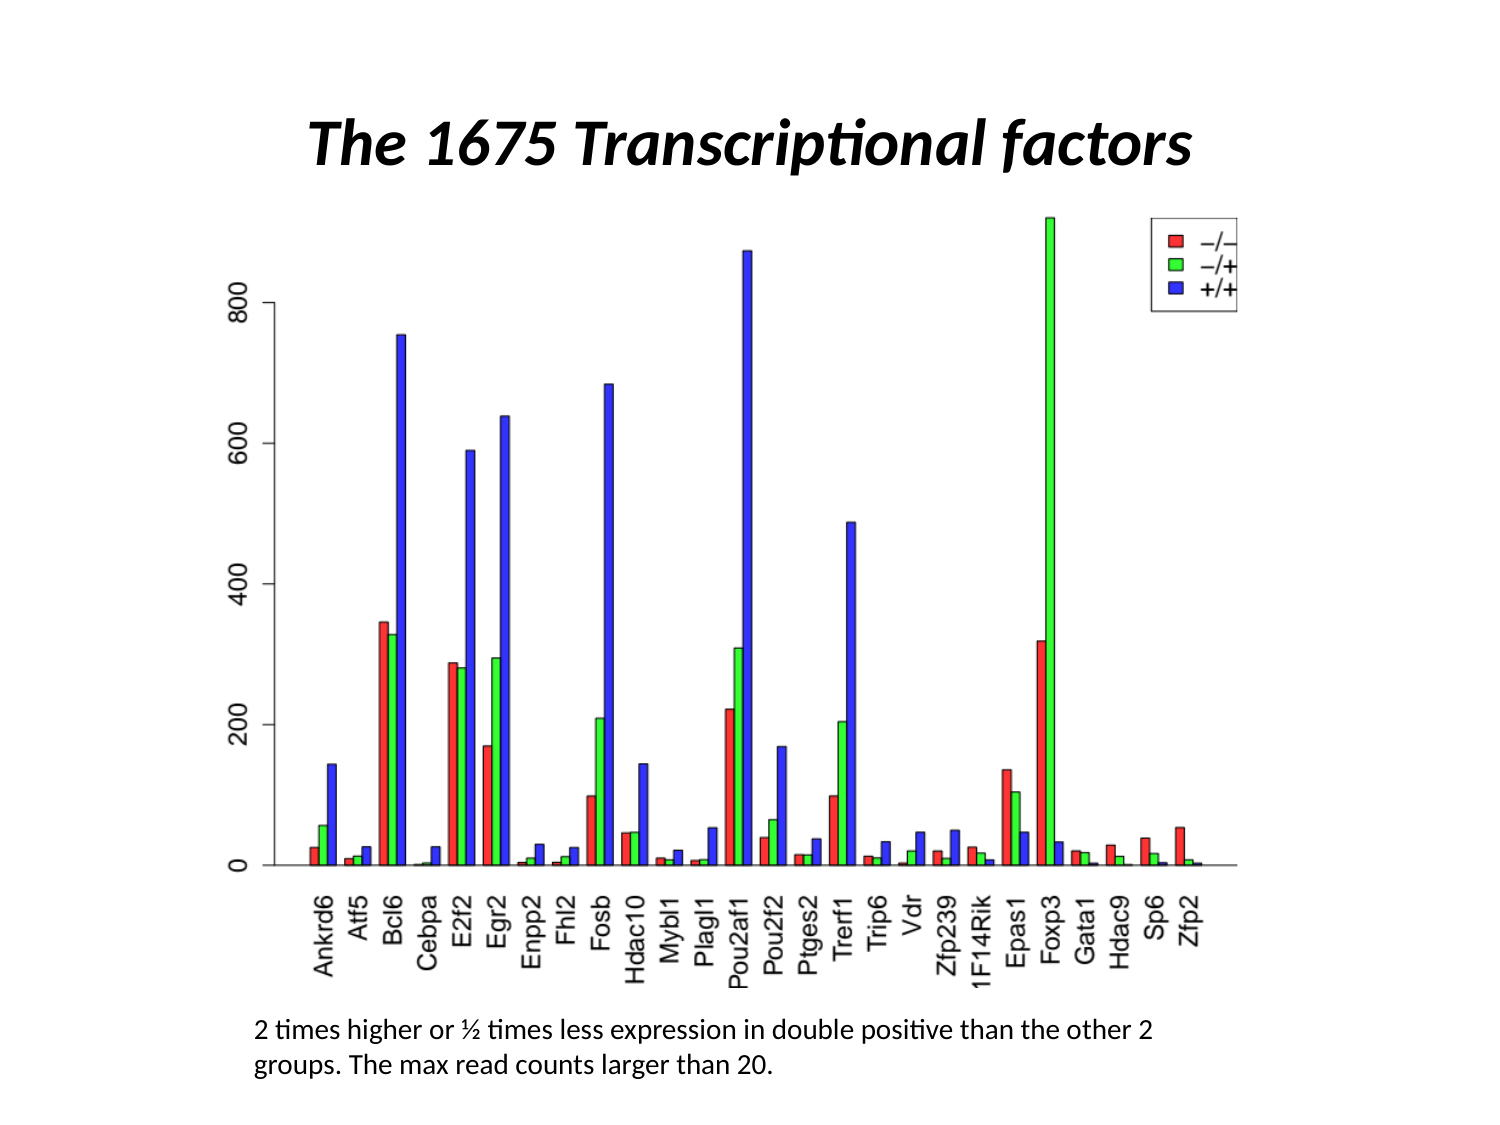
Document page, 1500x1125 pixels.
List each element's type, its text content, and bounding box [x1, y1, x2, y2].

picture [179, 123, 1284, 989]
text_box 2 times higher or ½ times less expression in double positive than the other 2 groups. The max read counts larger than 20. [239, 1002, 1246, 1088]
title The 1675 Transcriptional factors [75, 45, 1425, 233]
